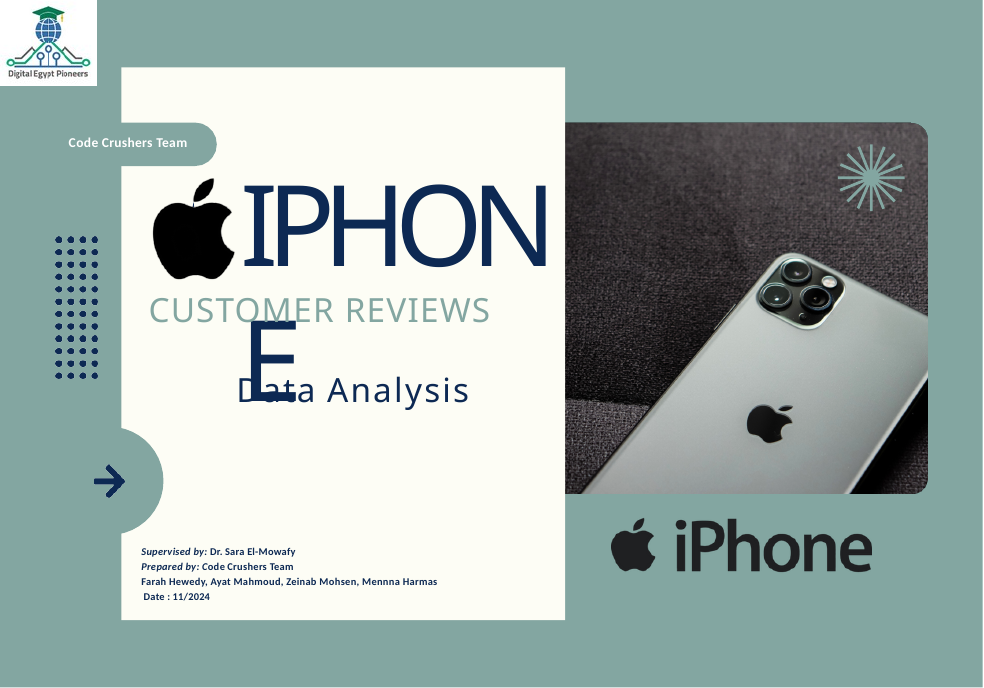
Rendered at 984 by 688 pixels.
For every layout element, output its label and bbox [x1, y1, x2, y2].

text_box [0, 0, 274, 309]
text_box [55, 66, 928, 621]
text_box [0, 0, 983, 688]
